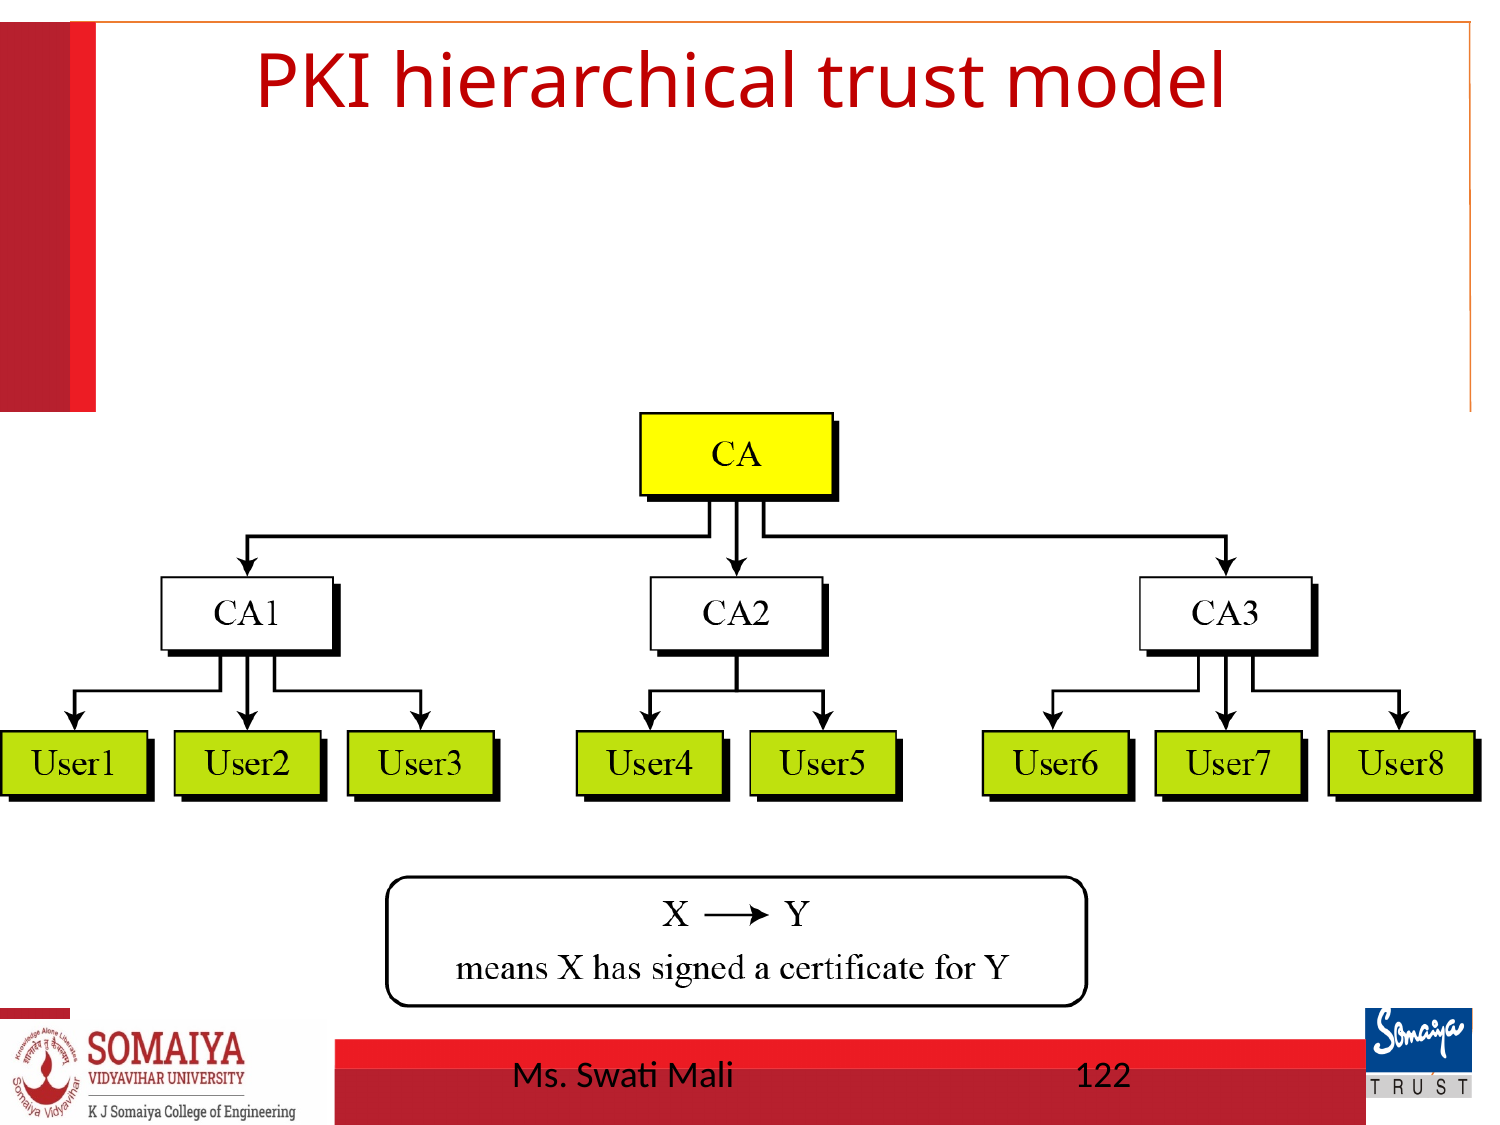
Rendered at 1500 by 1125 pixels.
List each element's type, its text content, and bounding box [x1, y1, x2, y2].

slide_number 122 [1059, 1042, 1397, 1103]
title PKI hierarchical trust model [134, 35, 1349, 179]
footer Ms. Swati Mali [496, 1042, 1004, 1103]
picture [335, 1040, 1365, 1125]
picture [0, 22, 1483, 1125]
